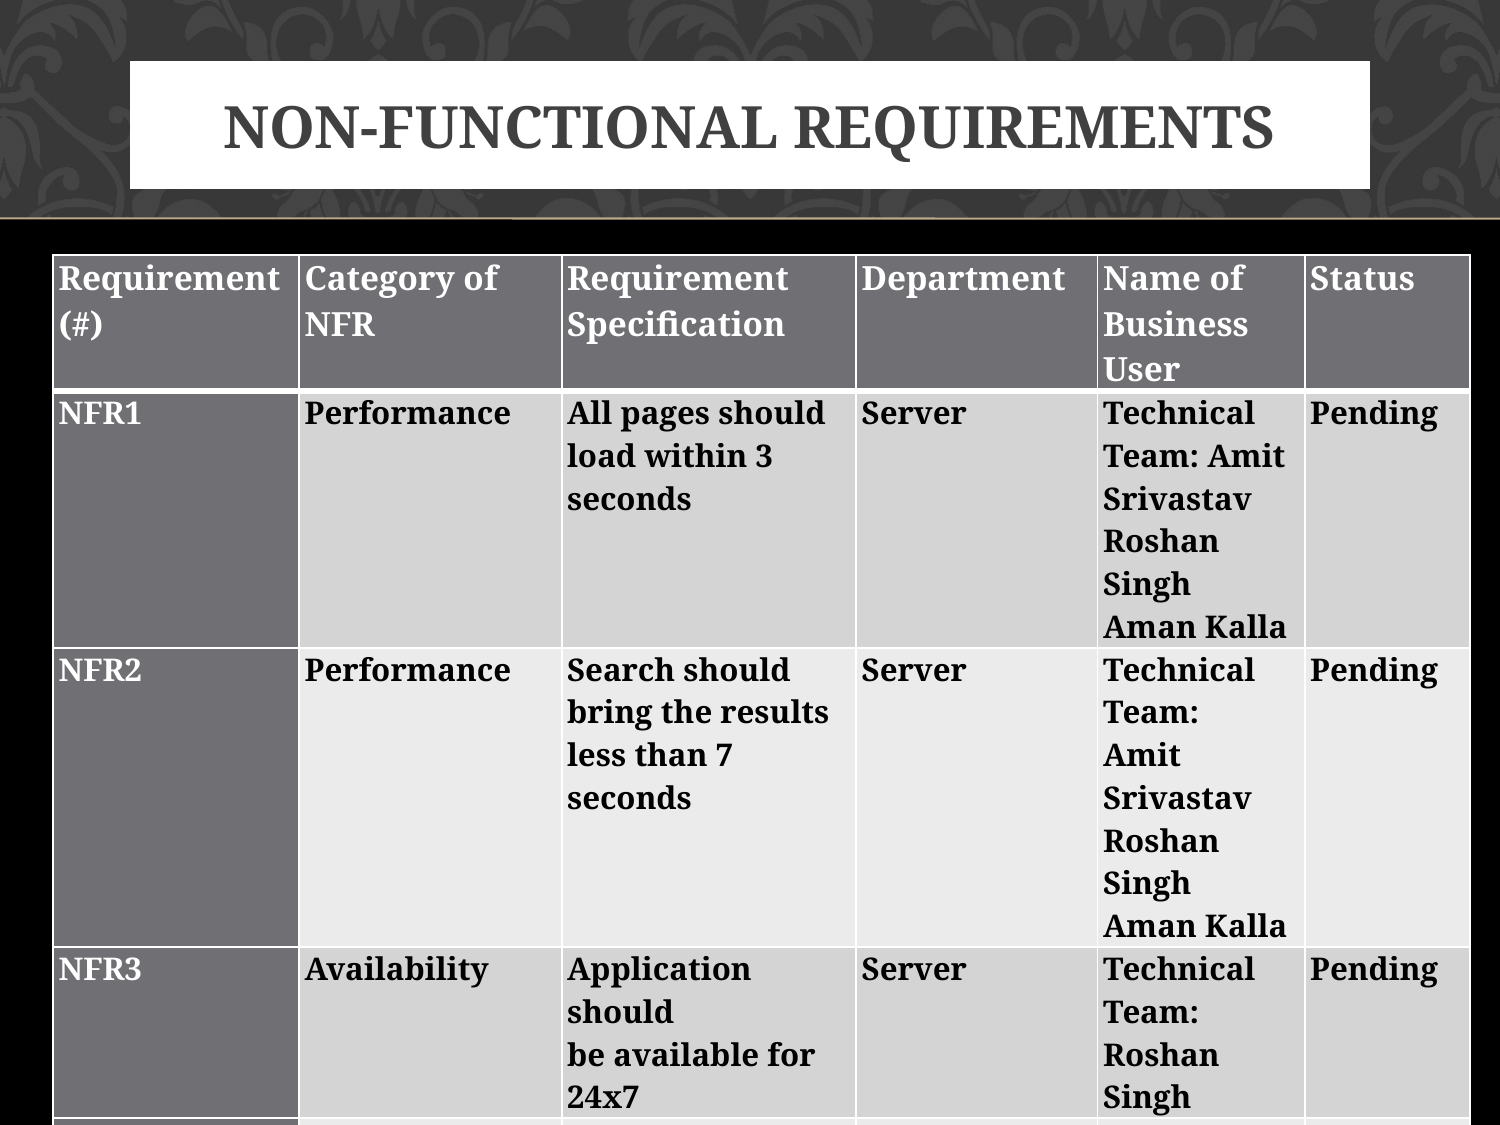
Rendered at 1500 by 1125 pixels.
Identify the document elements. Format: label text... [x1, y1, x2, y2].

table_cell Pending [1306, 1119, 1469, 1125]
table_cell Database [857, 1119, 1097, 1125]
table_cell Database Specialist: Aman Kalla [1098, 1119, 1304, 1125]
table_cell Server [857, 649, 1097, 946]
table_cell NFR3 [54, 948, 298, 1117]
table_cell Technical Team: Amit Srivastav Roshan Singh Aman Kalla [1098, 649, 1304, 946]
table_cell Server [857, 394, 1097, 647]
table_header Category of NFR [300, 256, 561, 388]
table_cell Scalability [300, 1119, 561, 1125]
table_cell Pending [1306, 948, 1469, 1117]
table_header Name of Business User [1098, 256, 1304, 388]
table_cell Search should bring the results less than 7 seconds [563, 649, 855, 946]
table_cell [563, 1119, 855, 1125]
table_header Requirement Specification [563, 256, 855, 388]
table_cell Application should be available for 24x7 [563, 948, 855, 1117]
table_header Requirement (#) [54, 256, 298, 388]
table_header Department [857, 256, 1097, 388]
table_cell Pending [1306, 394, 1469, 647]
table_cell Performance [300, 649, 561, 946]
table_cell Server [857, 948, 1097, 1117]
table_cell Technical Team: Roshan Singh [1098, 948, 1304, 1117]
slide_number 35 [662, 1012, 838, 1063]
table_cell All pages should load within 3 seconds [563, 394, 855, 647]
table_header Status [1306, 256, 1469, 388]
table_cell Availability [300, 948, 561, 1117]
table_cell NFR2 [54, 649, 298, 946]
title NON-FUNCTIONAL REQUIREMENTS [130, 61, 1370, 189]
table_cell Technical Team: Amit Srivastav Roshan Singh Aman Kalla [1098, 394, 1304, 647]
table_cell NFR4 [54, 1119, 298, 1125]
table_cell Performance [300, 394, 561, 647]
table_cell Pending [1306, 649, 1469, 946]
table_cell NFR1 [54, 394, 298, 647]
